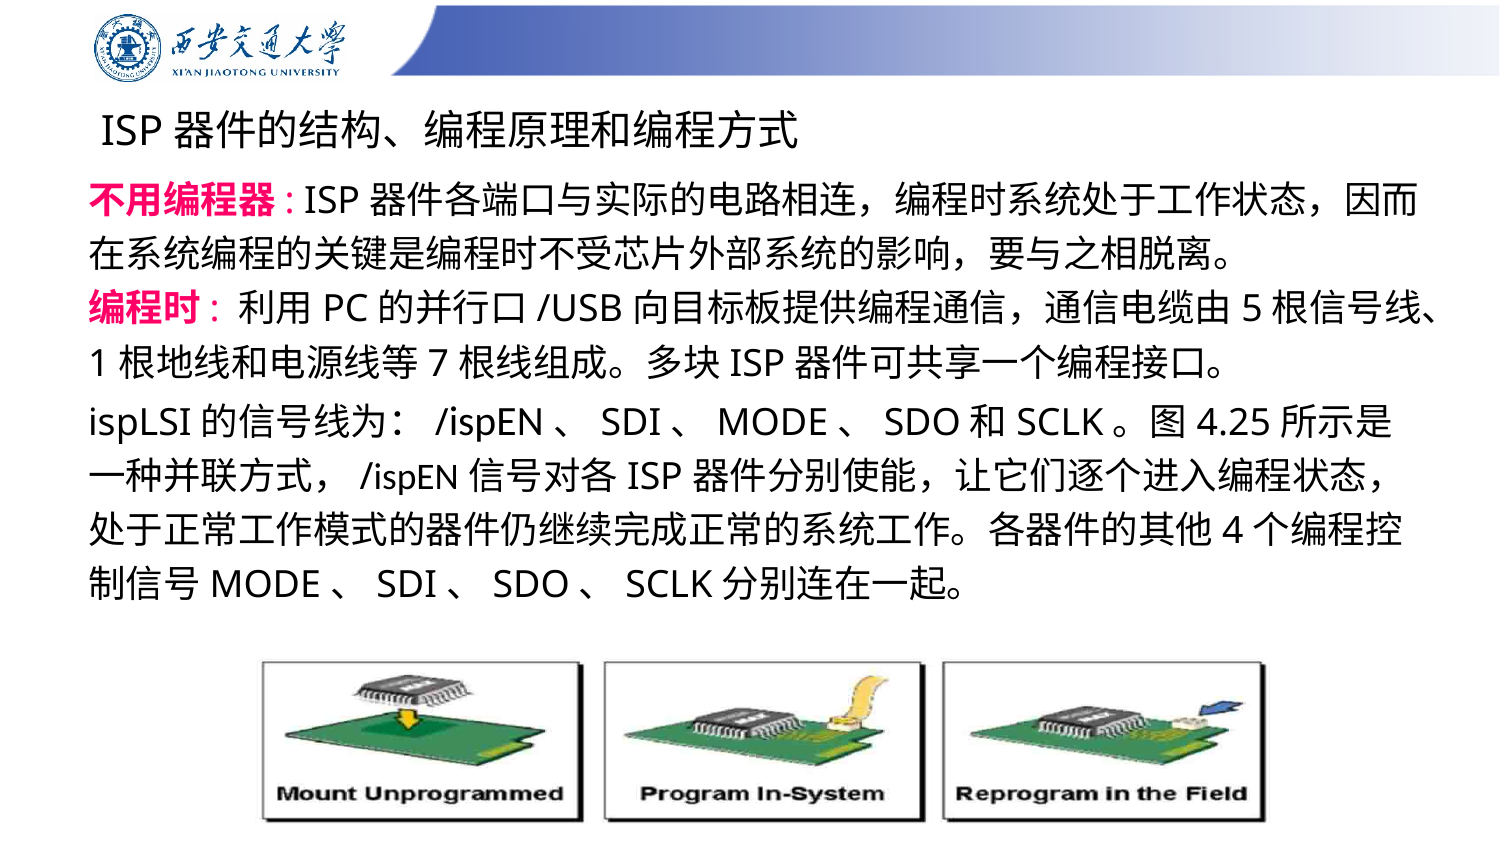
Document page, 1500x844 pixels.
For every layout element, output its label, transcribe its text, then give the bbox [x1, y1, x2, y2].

text_box 不用编程器: ISP器件各端口与实际的电路相连，编程时系统处于工作状态，因而在系统编程的关键是编程时不受芯片外部系统的影响，要与之相脱离。 编程时: 利用PC的并行口/USB向目标板提供编程通信，通信电缆由5根信号线、1根地线和电源线等7根线组成。多块ISP器件可共享一个编程接口。 ispLSI的信号线为：/ispEN、SDI、MODE、SDO和SCLK。图4.25所示是一种并联方式，/ispEN信号对各ISP器件分别使能，让它们逐个进入编程状态，处于正常工作模式的器件仍继续完成正常的系统工作。各器件的其他4个编程控制信号MODE、SDI、SDO、SCLK分别连在一起。 [76, 161, 1436, 611]
picture [0, 0, 1500, 844]
title ISP器件的结构、编程原理和编程方式 [89, 103, 1397, 161]
